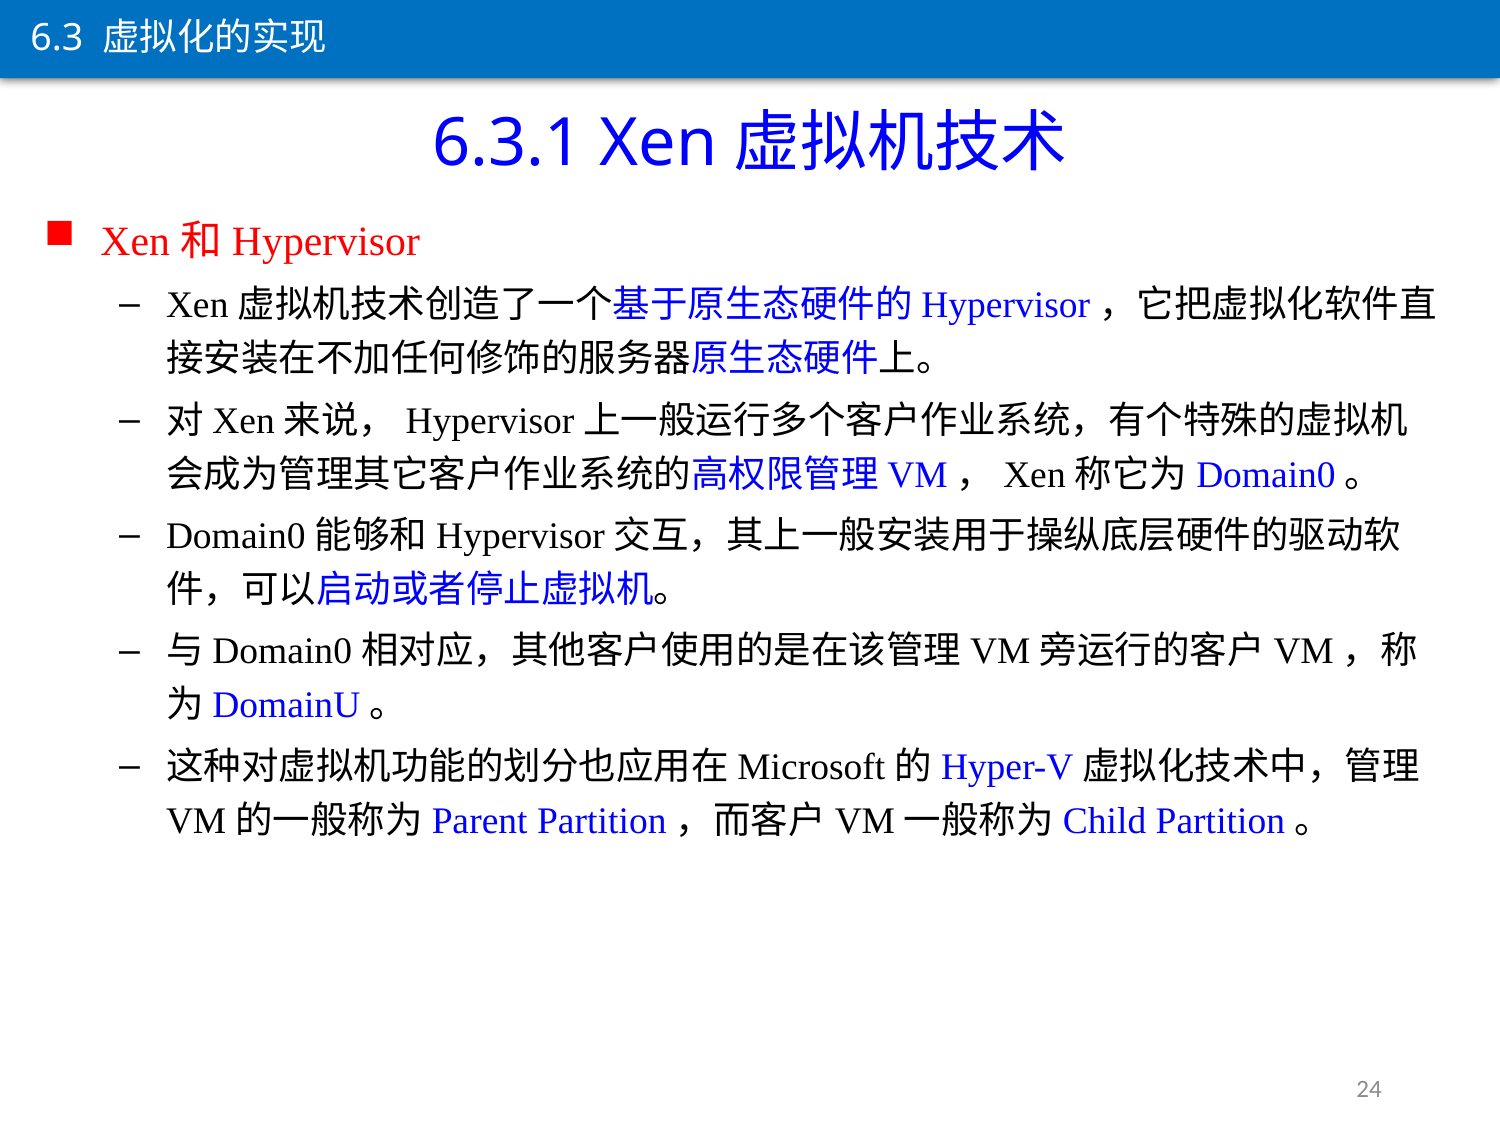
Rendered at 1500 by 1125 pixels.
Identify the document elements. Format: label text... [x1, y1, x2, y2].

slide_number 24 [1059, 1057, 1397, 1118]
text_box 6.3.1 Xen虚拟机技术 [0, 91, 1500, 187]
text_box [0, 0, 1500, 79]
text_box Xen和Hypervisor Xen虚拟机技术创造了一个基于原生态硬件的Hypervisor，它把虚拟化软件直接安装在不加任何修饰的服务器原生态硬件上。 对Xen来说，Hypervisor上一般运行多个客户作业系统，有个特殊的虚拟机会成为管理其它客户作业系统的高权限管理VM，Xen称它为Domain0。 Domain0能够和Hypervisor交互，其上一般安装用于操纵底层硬件的驱动软件，可以启动或者停止虚拟机。 与Domain0相对应，其他客户使用的是在该管理VM旁运行的客户VM，称为DomainU。 这种对虚拟机功能的划分也应用在Microsoft的Hyper-V虚拟化技术中，管理VM的一般称为Parent Partition，而客户VM一般称为Child Partition。 [29, 196, 1459, 849]
text_box 6.3 虚拟化的实现 [15, 5, 342, 66]
